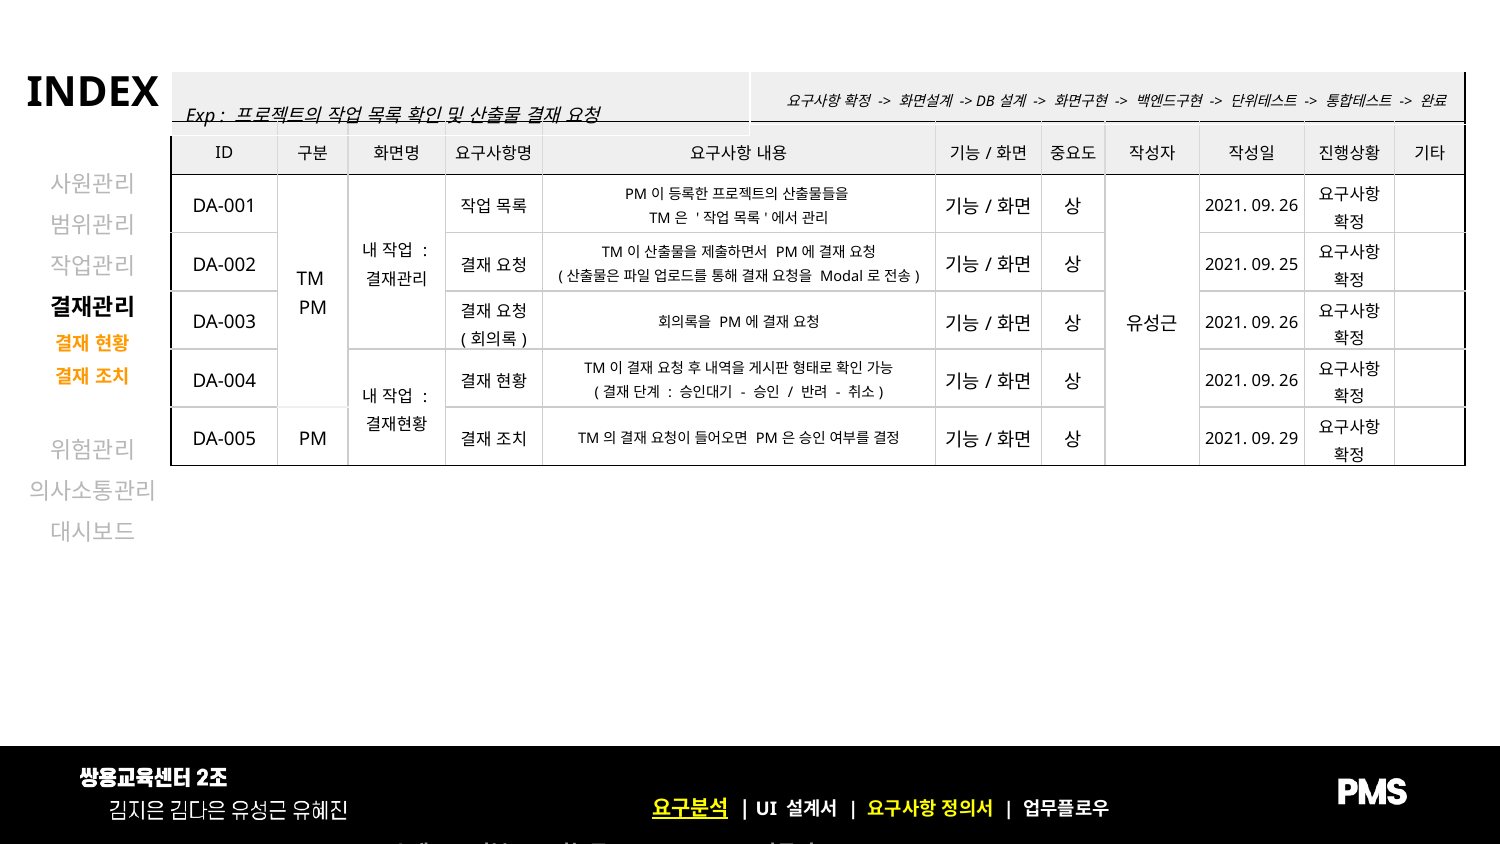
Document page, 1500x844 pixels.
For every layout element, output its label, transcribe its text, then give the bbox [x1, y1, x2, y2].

table_cell TM이 산출물을 제출하면서 PM에 결재 요청 (산출물은 파일 업로드를 통해 결재 요청을 Modal로 전송) [543, 233, 935, 290]
table_cell 요구사항 내용 [543, 125, 935, 174]
table_cell 요구사항명 [446, 136, 542, 174]
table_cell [1305, 408, 1394, 465]
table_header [179, 72, 749, 135]
table_cell 기타 [1395, 125, 1464, 174]
table_cell 작업 목록 [446, 175, 542, 232]
table_cell 요구사항 확정 [1305, 175, 1394, 232]
table_cell [1395, 233, 1464, 290]
picture [0, 746, 1500, 844]
table_cell 기능/화면 [936, 292, 1041, 348]
table_cell 기능/화면 [936, 350, 1041, 406]
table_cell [1042, 408, 1104, 465]
table_cell 2021. 09. 25 [1200, 233, 1304, 290]
table_cell 결재 요청 (회의록) [446, 292, 542, 348]
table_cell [278, 408, 347, 465]
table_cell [1395, 408, 1464, 465]
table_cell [936, 408, 1041, 465]
table_cell 작성일 [1200, 125, 1304, 174]
table_cell 요구사항 확정 [1305, 292, 1394, 348]
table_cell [1200, 408, 1304, 465]
table_cell 상 [1042, 350, 1104, 406]
table_cell 유성근 [1106, 175, 1199, 465]
table_cell 상 [1042, 233, 1104, 290]
table_cell 상 [1042, 292, 1104, 348]
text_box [7, 24, 179, 658]
table_cell 중요도 [1042, 125, 1104, 174]
table_cell 기능/화면 [936, 175, 1041, 232]
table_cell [1395, 350, 1464, 406]
table_cell PM이 등록한 프로젝트의 산출물들을 TM은 '작업 목록'에서 관리 [543, 175, 935, 232]
table_cell 요구사항 확정 [1305, 233, 1394, 290]
table_cell DA-002 [179, 233, 277, 290]
table_cell 결재 현황 [446, 350, 542, 406]
table_cell 구분 [278, 136, 347, 174]
table_cell 내 작업 : 결재현황 [349, 350, 445, 465]
table_cell 진행상황 [1305, 125, 1394, 174]
table_cell DA-003 [179, 292, 277, 348]
table_cell DA-001 [179, 175, 277, 232]
table_cell 결재 요청 [446, 233, 542, 290]
table_cell TM PM [278, 175, 347, 406]
table_cell 2021. 09. 26 [1200, 350, 1304, 406]
table_cell 내 작업 : 결재관리 [349, 175, 445, 348]
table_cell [446, 408, 542, 465]
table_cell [179, 408, 277, 465]
table_cell [1395, 175, 1464, 232]
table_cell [543, 408, 935, 465]
table_cell 회의록을 PM에 결재 요청 [543, 292, 935, 348]
table_cell TM이 결재 요청 후 내역을 게시판 형태로 확인 가능 (결재 단계 : 승인대기 - 승인 / 반려 - 취소) [543, 350, 935, 406]
table_cell ID [179, 136, 277, 174]
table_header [751, 72, 1482, 124]
table_cell [1395, 292, 1464, 348]
table_cell 2021. 09. 26 [1200, 175, 1304, 232]
table_cell 기능/화면 [936, 125, 1041, 174]
table_cell 상 [1042, 175, 1104, 232]
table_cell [1305, 350, 1394, 406]
table_cell 작성자 [1106, 125, 1199, 174]
table_cell 2021. 09. 26 [1200, 292, 1304, 348]
table_cell DA-004 [179, 350, 277, 406]
table_cell 기능/화면 [936, 233, 1041, 290]
table_cell 화면명 [349, 136, 445, 174]
